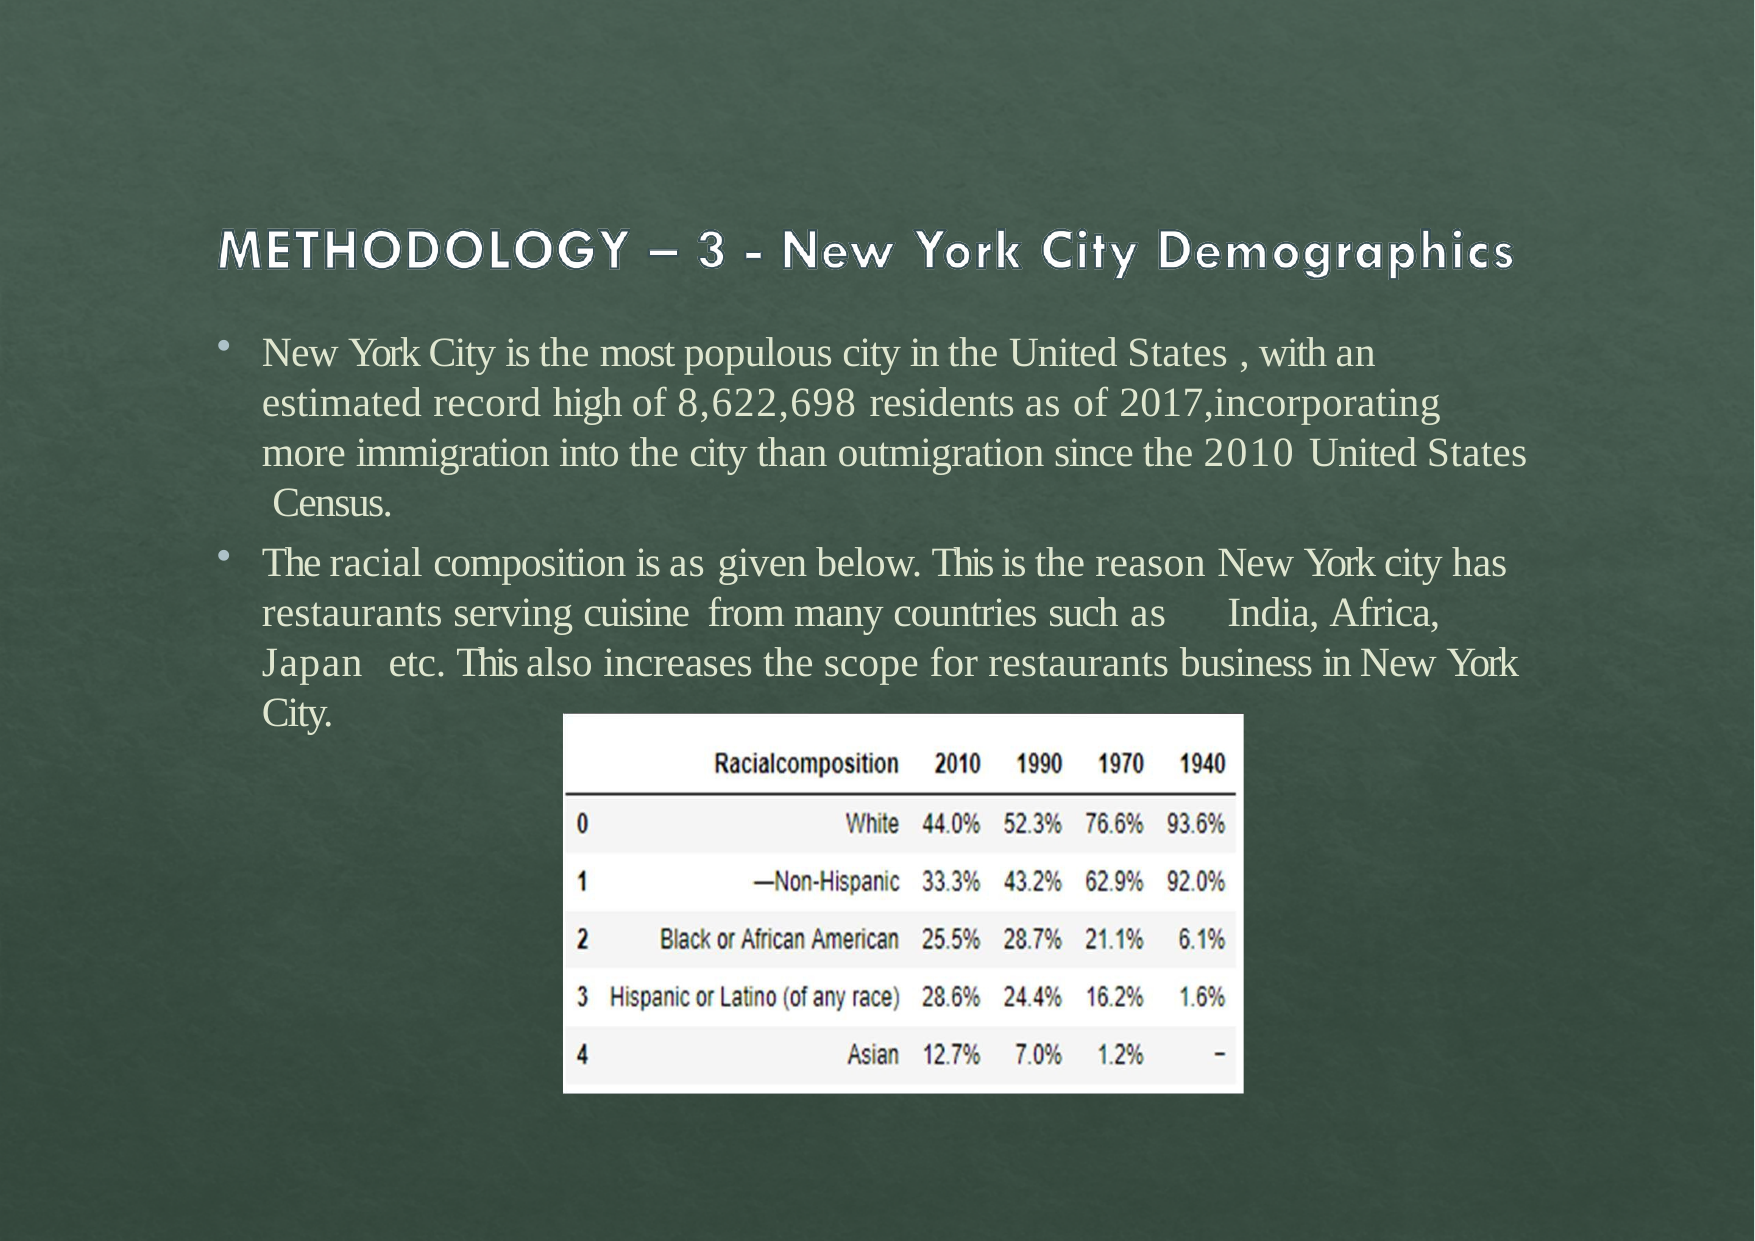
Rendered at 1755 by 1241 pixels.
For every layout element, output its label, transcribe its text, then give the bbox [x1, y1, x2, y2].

text_box New York City is the most populous city in the United States , with an estimated record high of 8,622,698 residents as of 2017,incorporating more immigration into the city than outmigration since the 2010 United States Census. The racial composition is as given below. This is the reason New York city has restaurants serving cuisine from many countries such as India, Africa, Japan etc. This also increases the scope for restaurants business in New York City. [214, 322, 1539, 736]
text_box [562, 713, 1244, 1094]
text_box [782, 228, 1514, 280]
text_box [744, 250, 763, 261]
text_box [697, 229, 725, 270]
text_box [217, 228, 631, 270]
text_box [647, 248, 680, 258]
